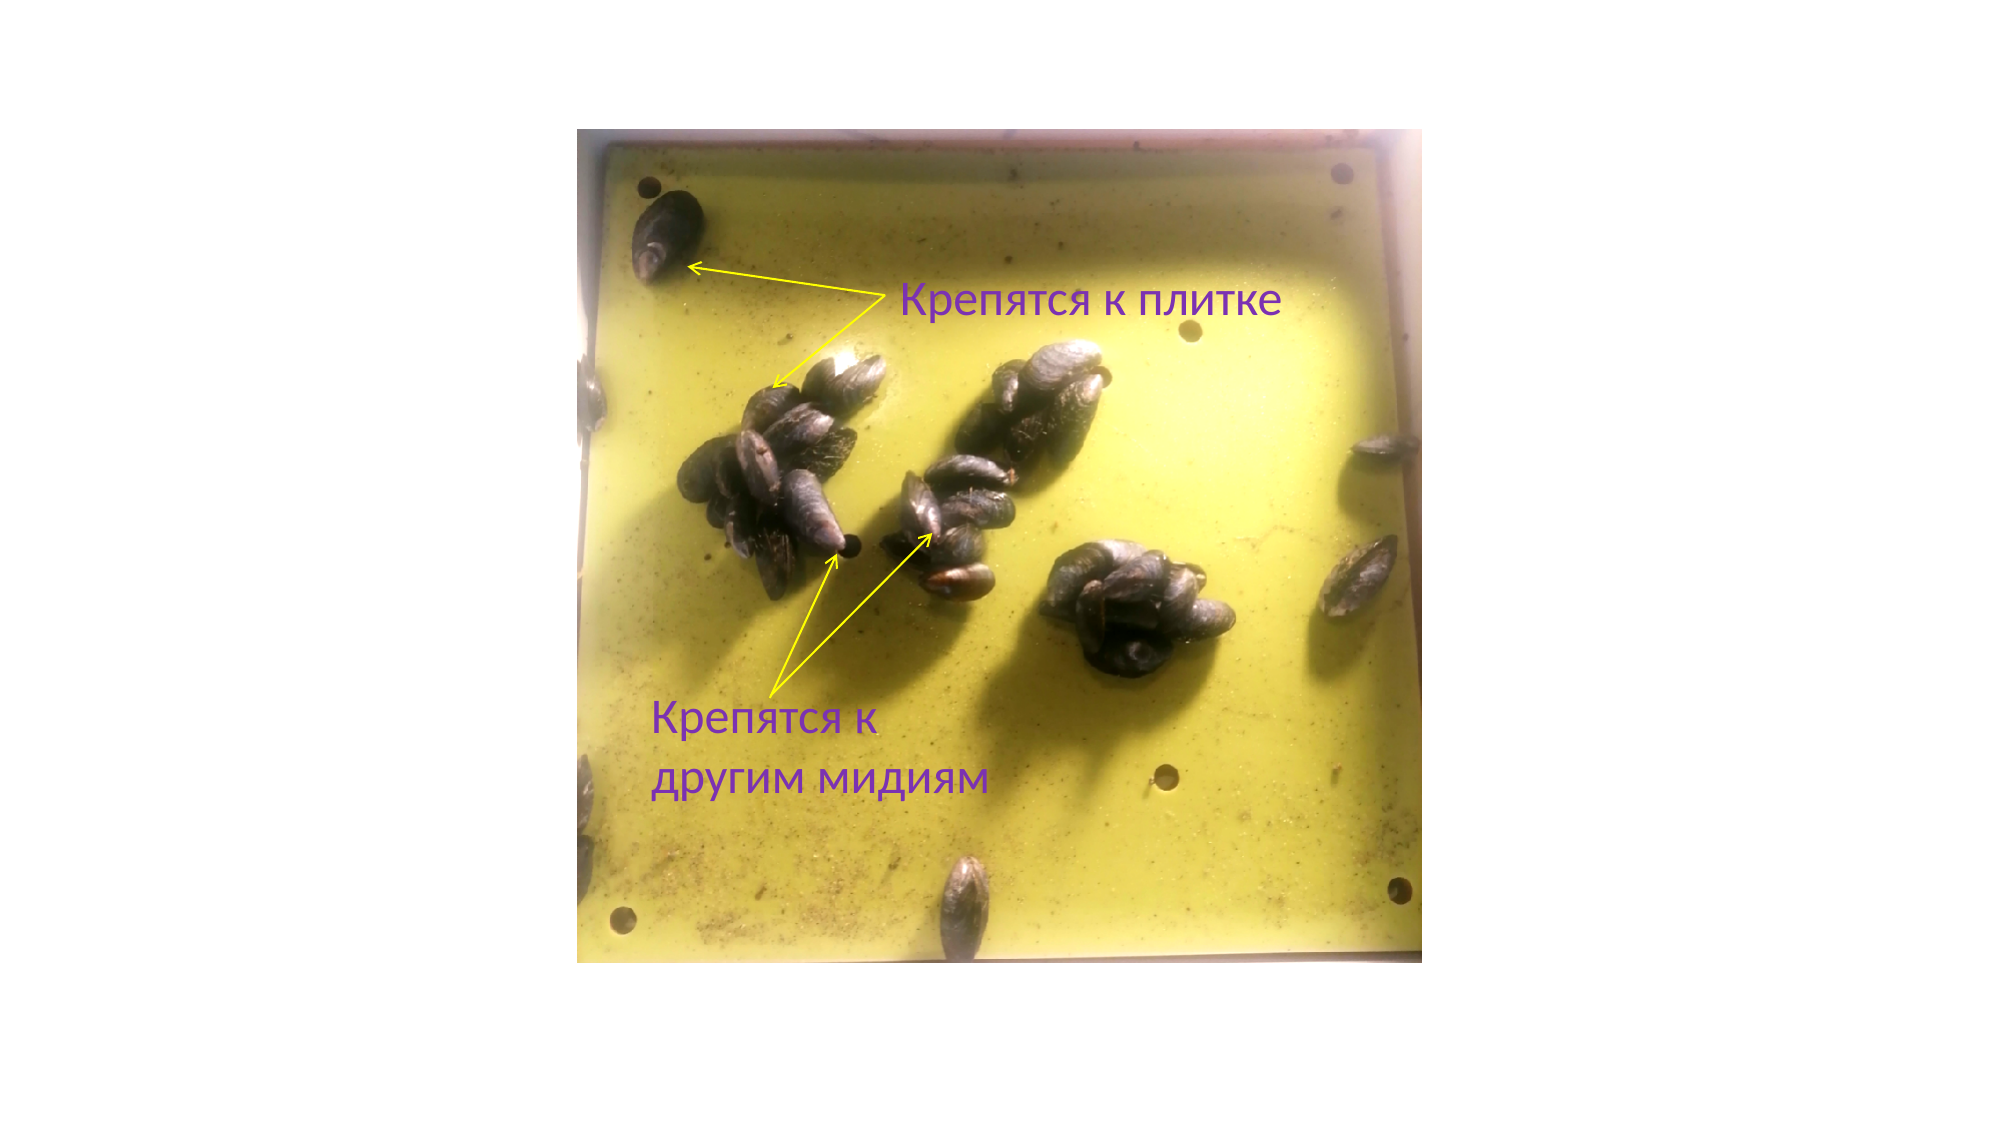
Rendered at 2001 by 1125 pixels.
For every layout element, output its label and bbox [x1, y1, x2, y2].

text_box [687, 266, 886, 296]
text_box [769, 553, 837, 699]
list [577, 129, 1422, 964]
text_box [770, 532, 933, 696]
text_box [772, 295, 886, 389]
